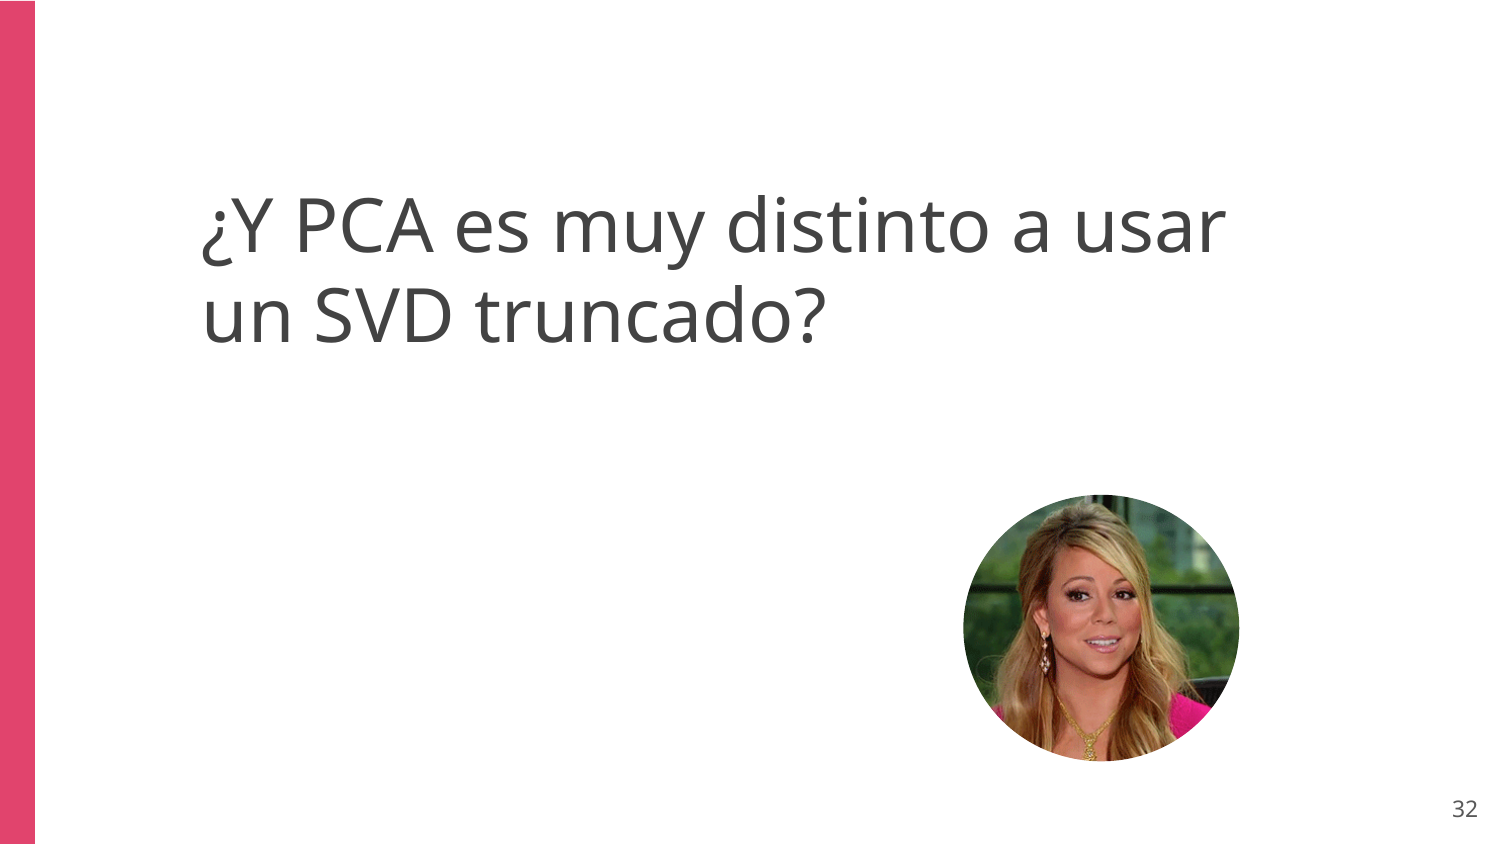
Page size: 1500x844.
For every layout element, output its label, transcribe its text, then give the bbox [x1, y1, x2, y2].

picture [963, 494, 1240, 762]
slide_number ‹#› [1403, 779, 1494, 844]
text_box ¿Y PCA es muy distinto a usar un SVD truncado? [186, 161, 1345, 442]
